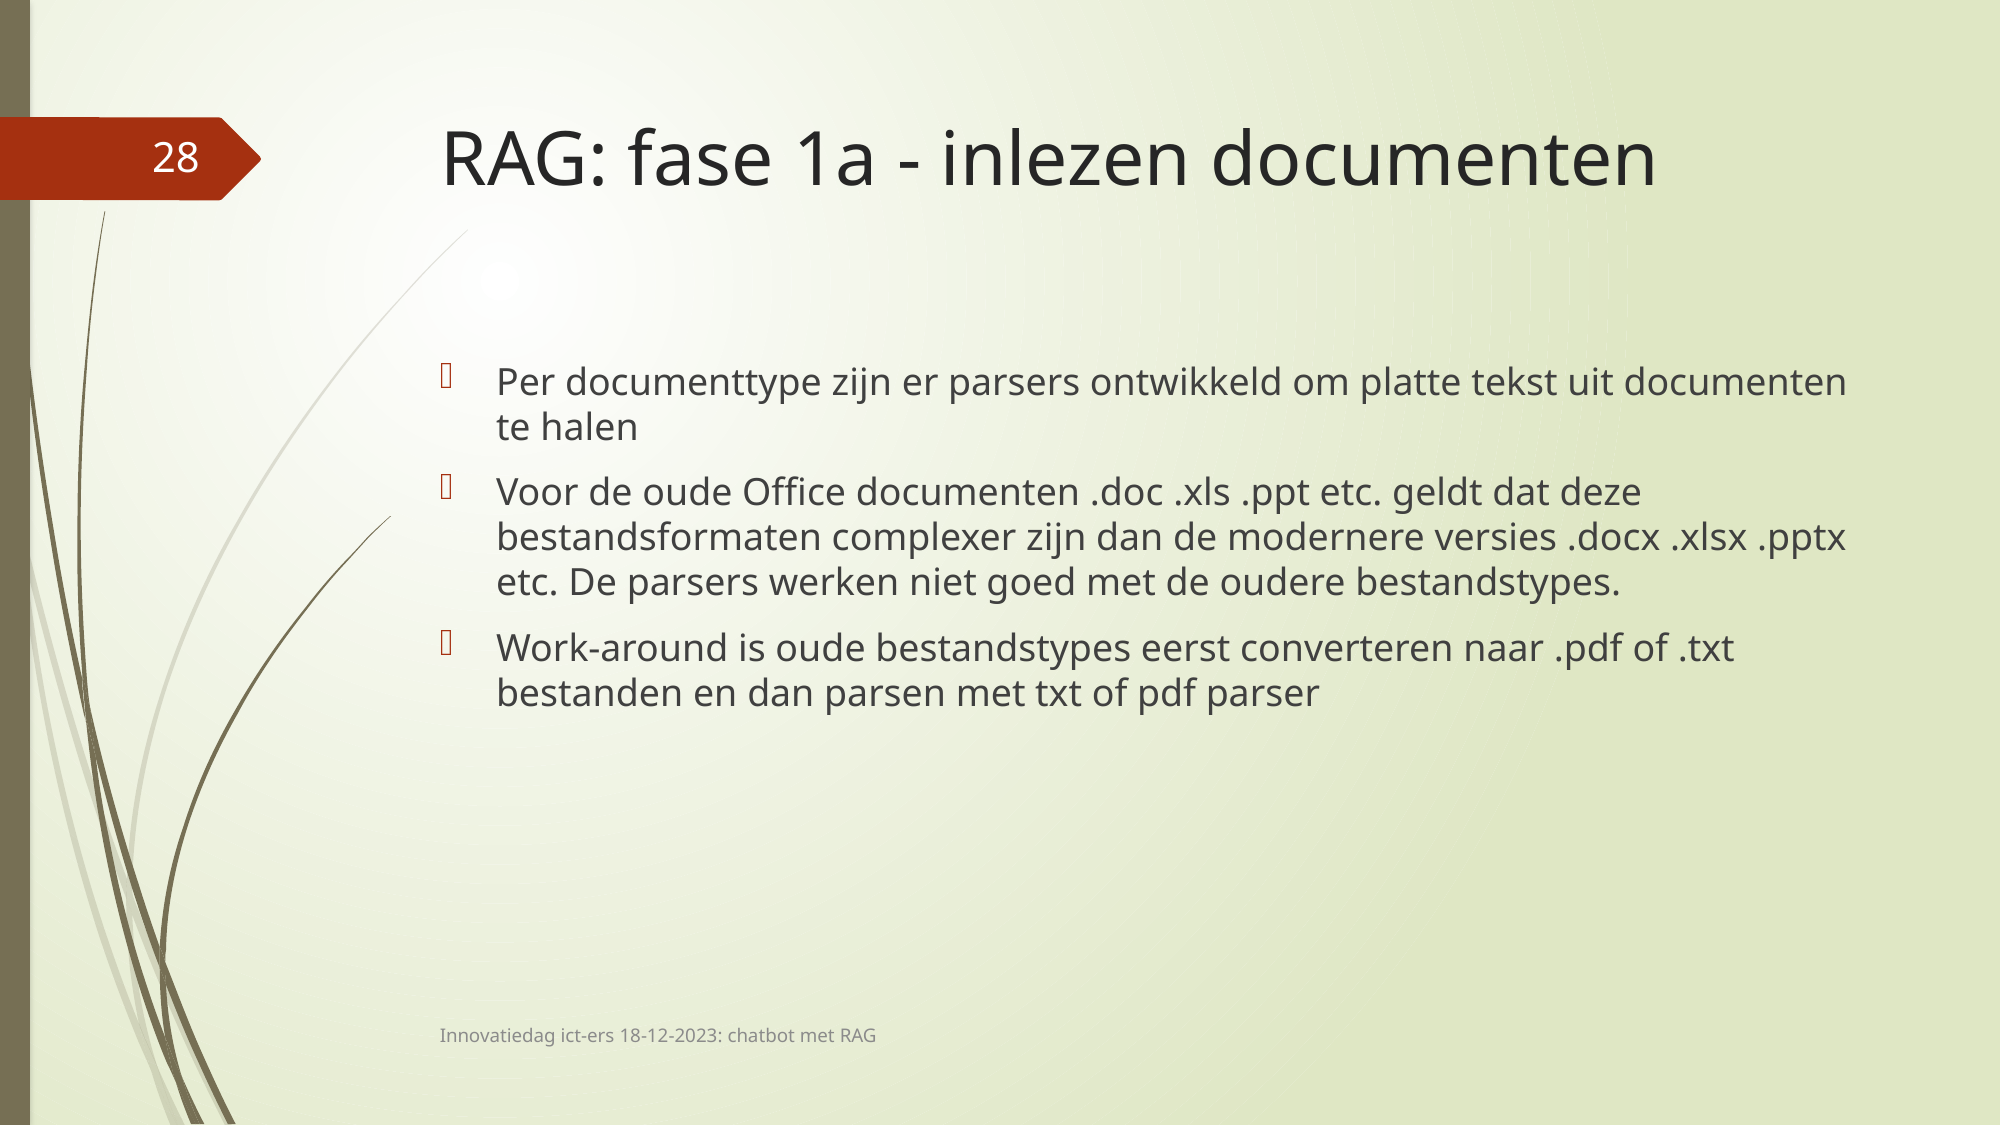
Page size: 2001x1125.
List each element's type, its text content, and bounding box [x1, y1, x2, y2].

footer Innovatiedag ict-ers 18-12-2023: chatbot met RAG [424, 1006, 1675, 1067]
list Per documenttype zijn er parsers ontwikkeld om platte tekst uit documenten te halen Voor de oude Office documenten .doc .xls .ppt etc. geldt dat deze bestandsformaten complexer zijn dan de modernere versies .docx .xlsx .pptx etc. De parsers werken niet goed met de oudere bestandstypes. Work-around is oude bestandstypes eerst converteren naar .pdf of .txt bestanden en dan parsen met txt of pdf parser [424, 350, 1888, 970]
title RAG: fase 1a - inlezen documenten [425, 102, 1888, 313]
slide_number 28 [87, 129, 216, 190]
